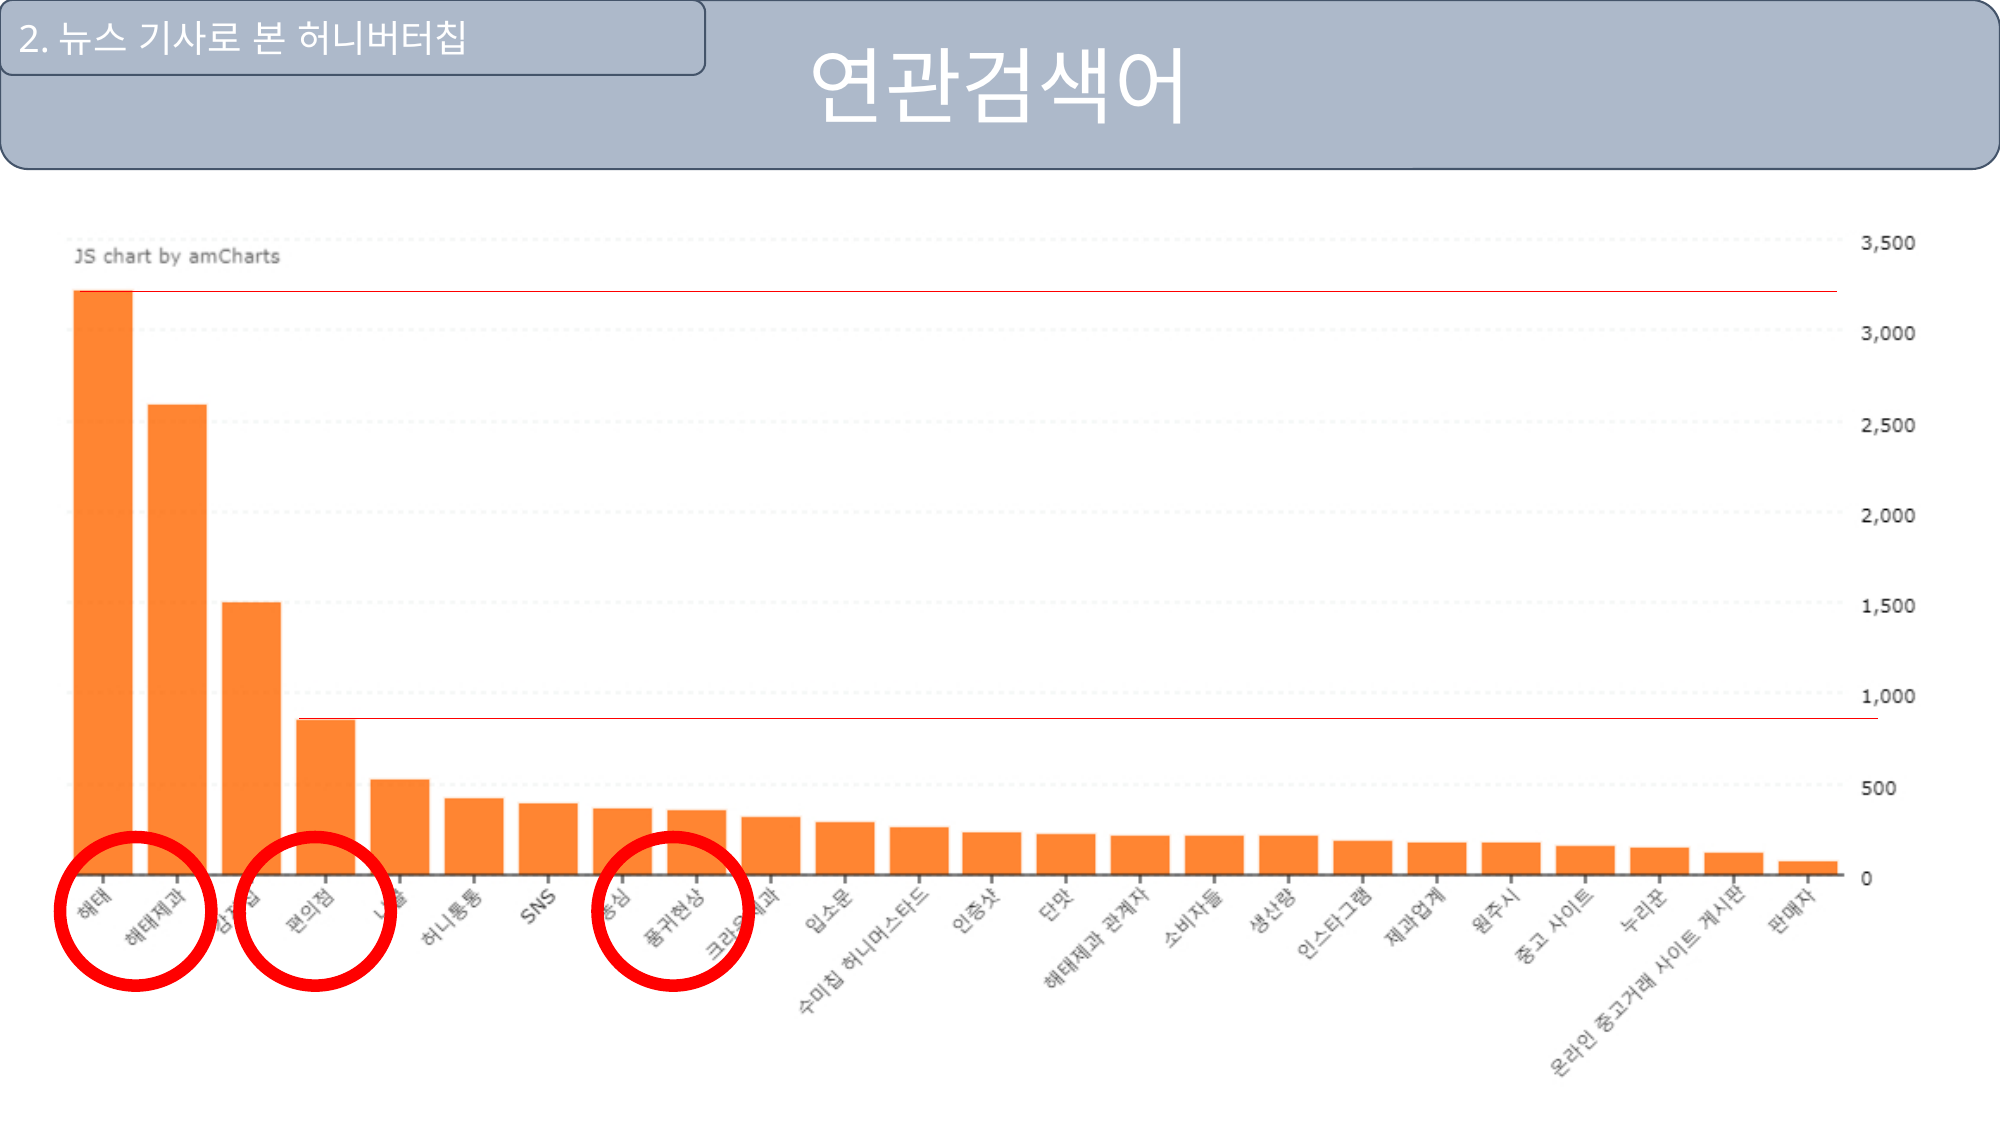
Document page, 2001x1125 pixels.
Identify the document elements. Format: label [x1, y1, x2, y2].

text_box [0, 0, 2000, 170]
picture [31, 204, 1944, 1090]
